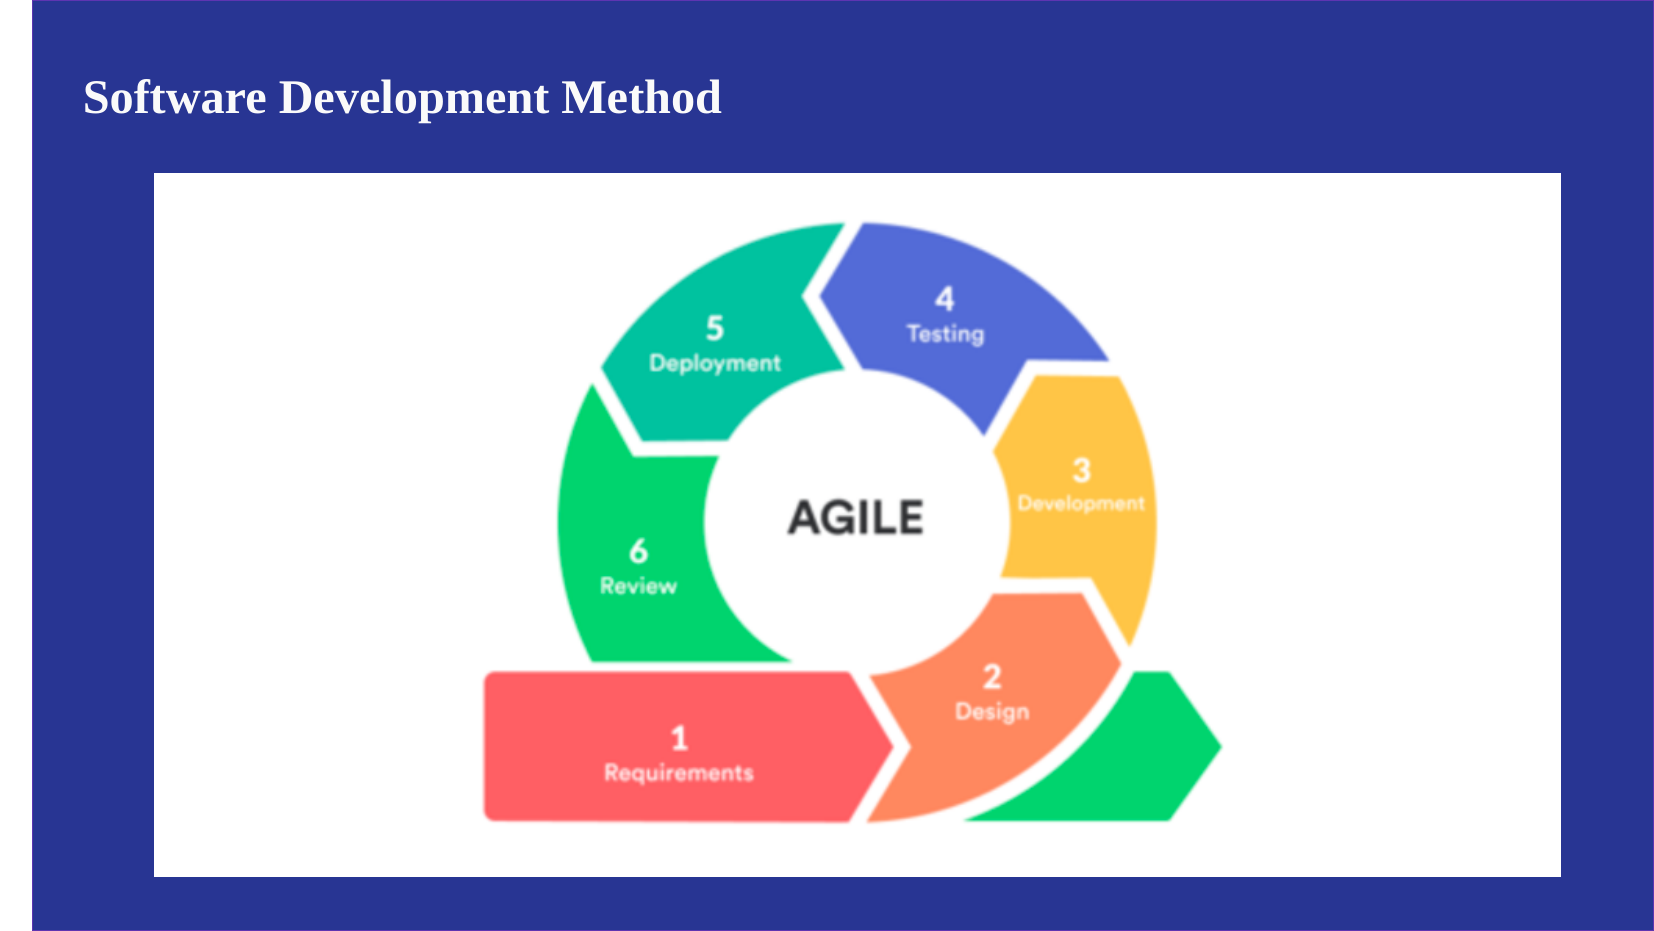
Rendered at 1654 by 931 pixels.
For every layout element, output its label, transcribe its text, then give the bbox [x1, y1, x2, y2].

text_box [32, 0, 1654, 931]
picture [153, 172, 1561, 877]
text_box Software Development Method [68, 50, 1476, 158]
